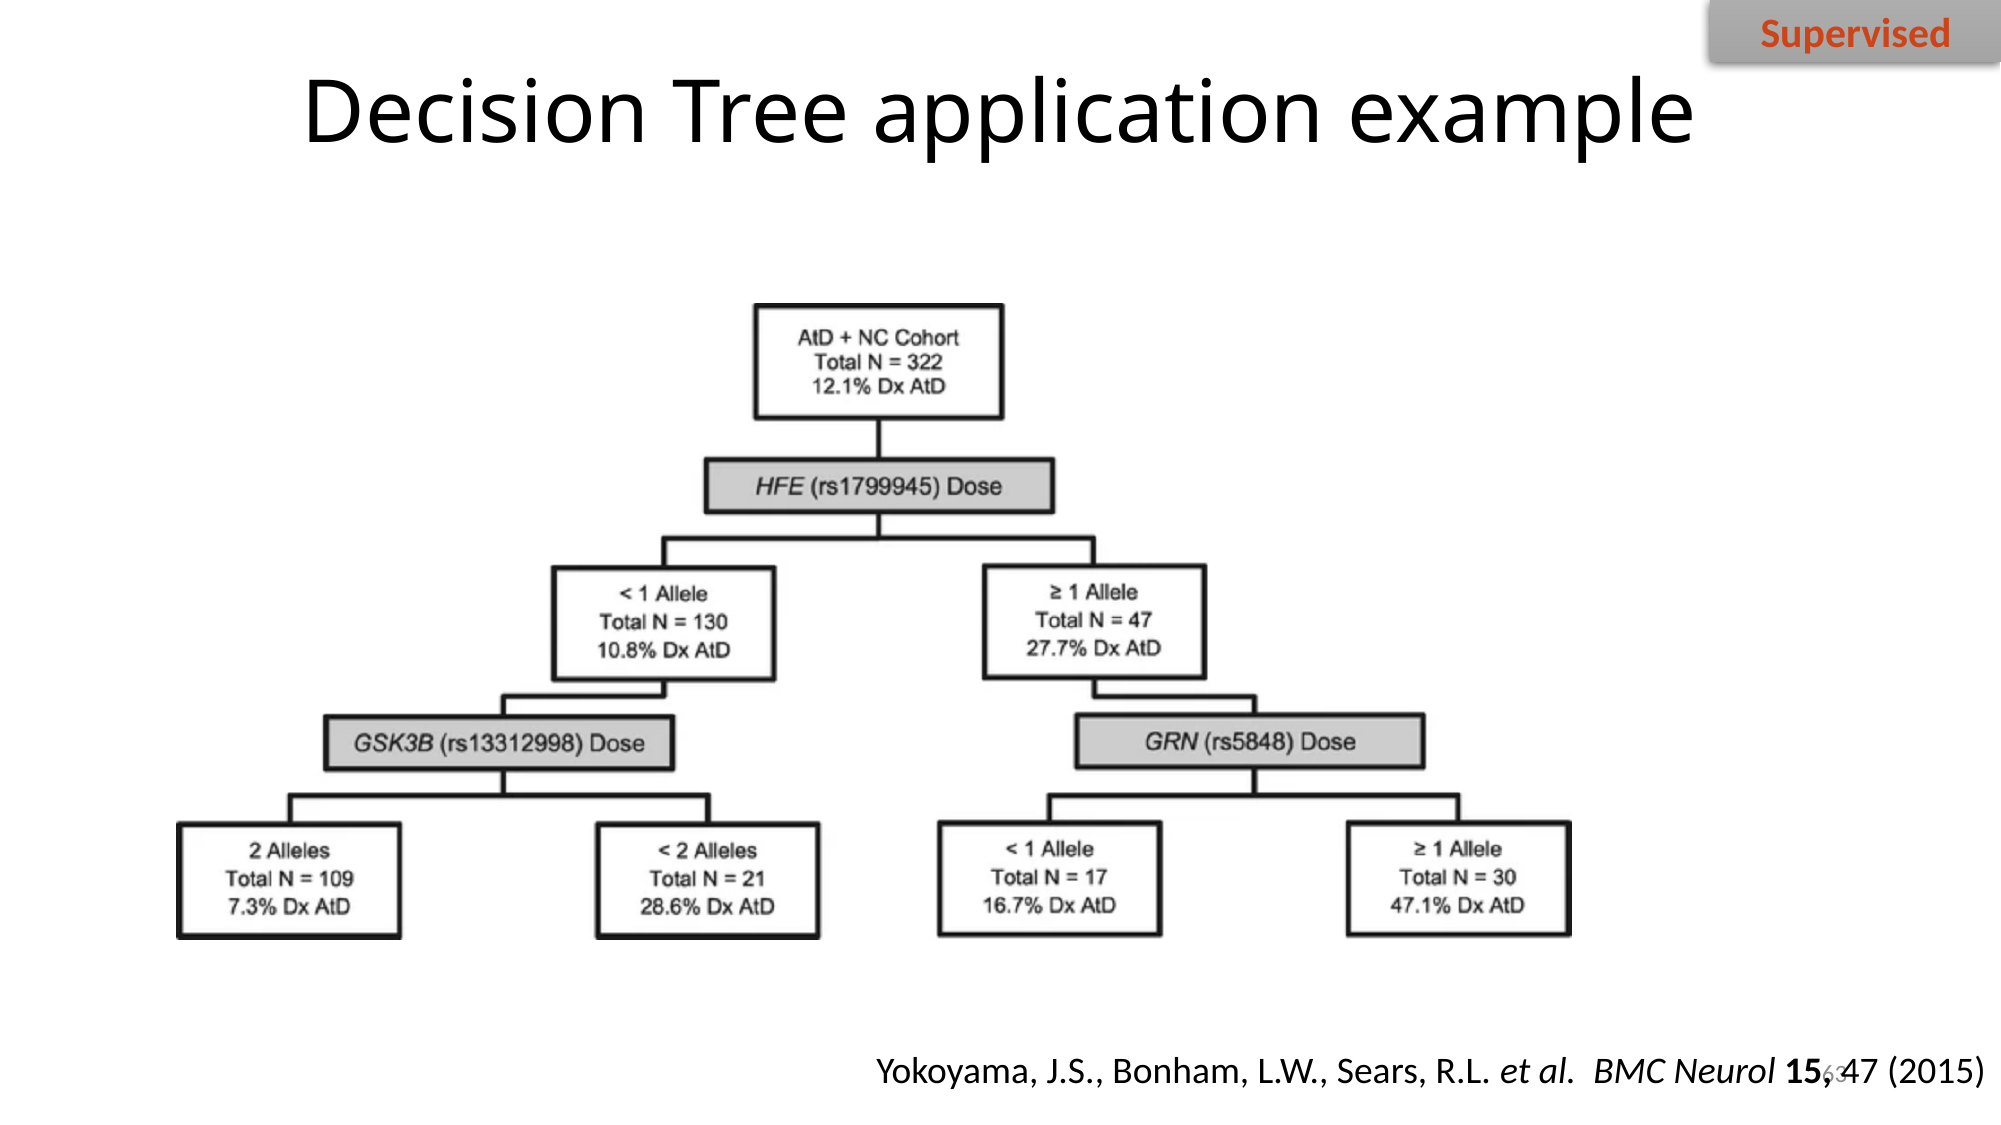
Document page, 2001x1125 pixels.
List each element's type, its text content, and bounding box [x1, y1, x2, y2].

slide_number 63 [1412, 1042, 1863, 1103]
text_box Supervised [1709, 0, 2000, 62]
picture [158, 277, 1607, 959]
text_box Yokoyama, J.S., Bonham, L.W., Sears, R.L. et al. BMC Neurol 15, 47 (2015) [861, 1039, 2000, 1099]
title Decision Tree application example [137, 59, 1863, 170]
